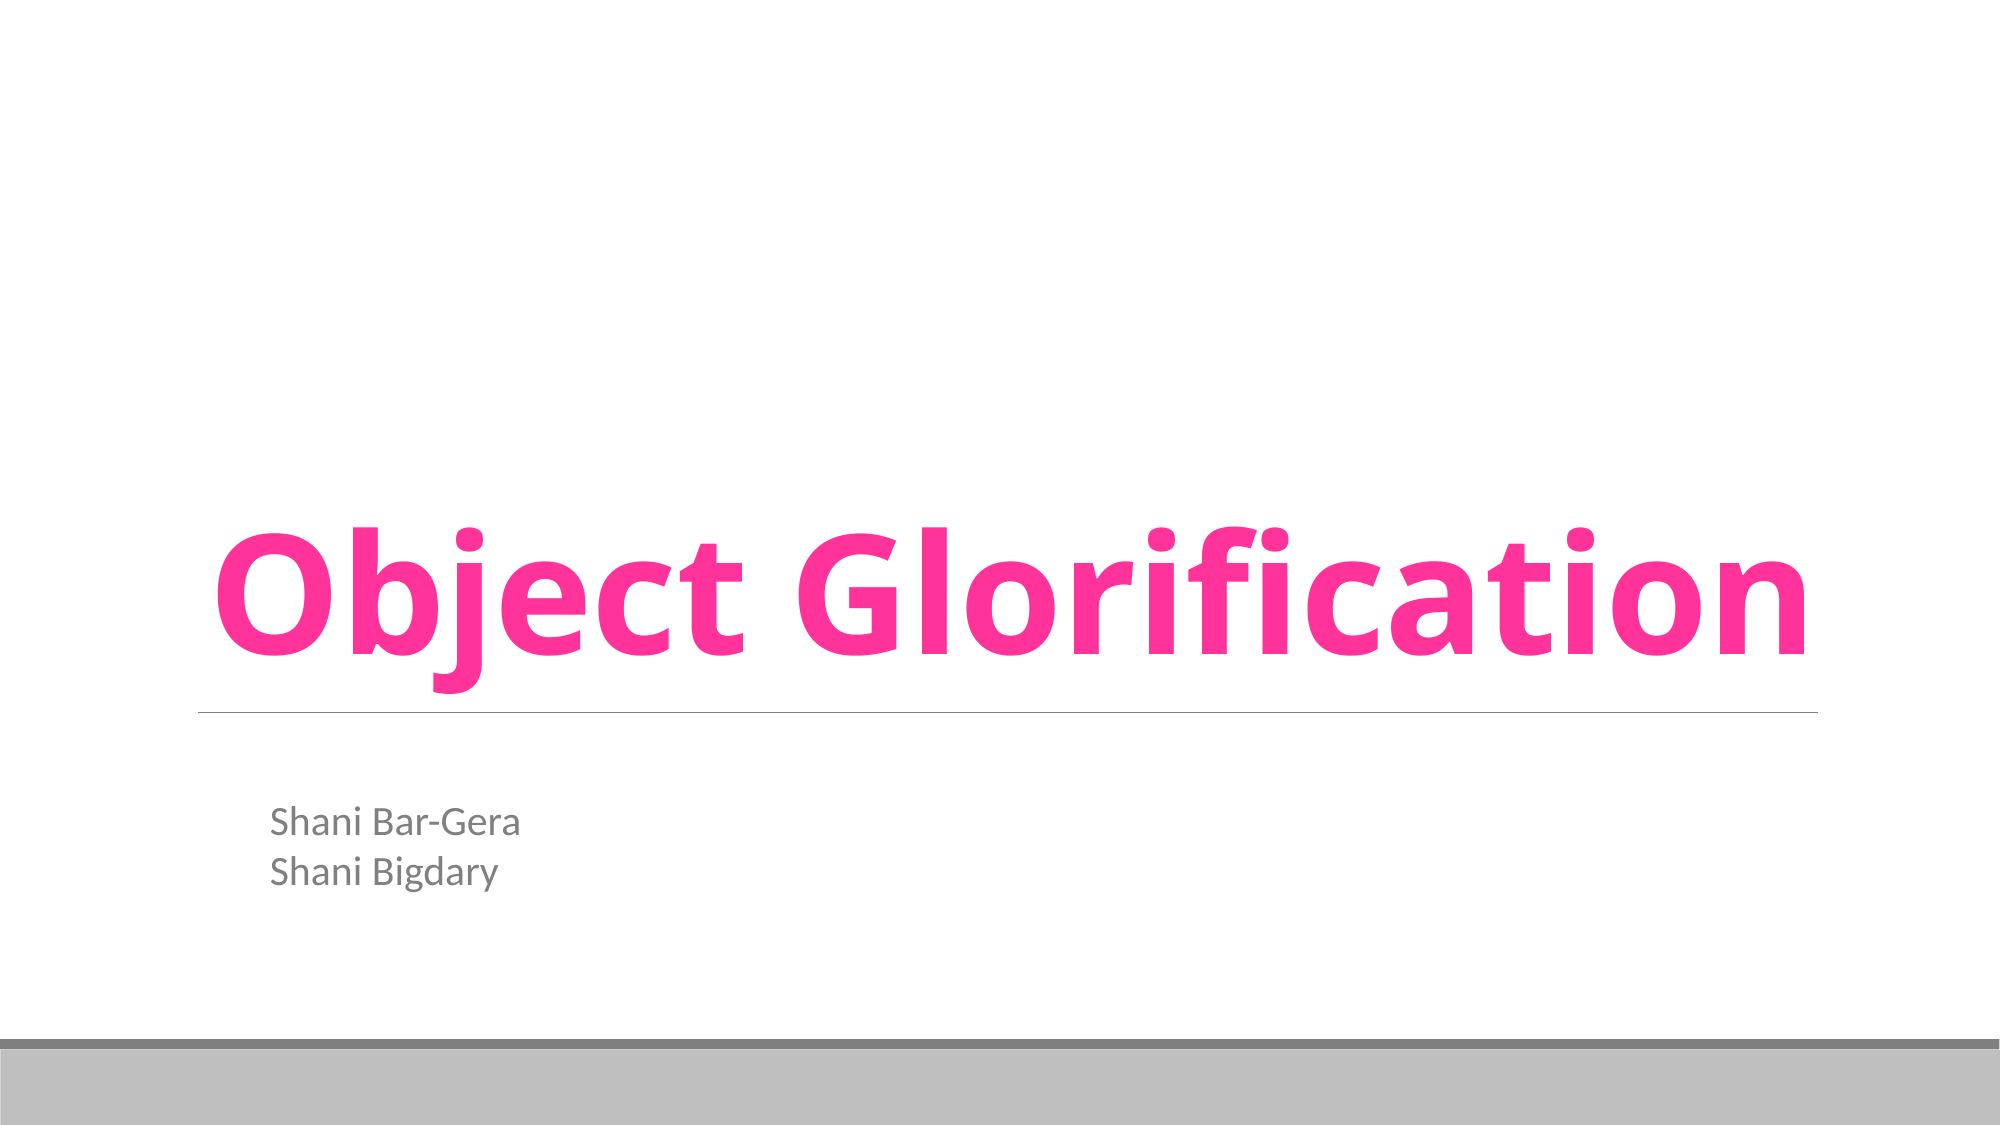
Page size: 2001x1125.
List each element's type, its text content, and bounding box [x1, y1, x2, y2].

text_box Shani Bar-Gera Shani Bigdary [254, 786, 1590, 902]
title Object Glorification [193, 428, 1844, 697]
